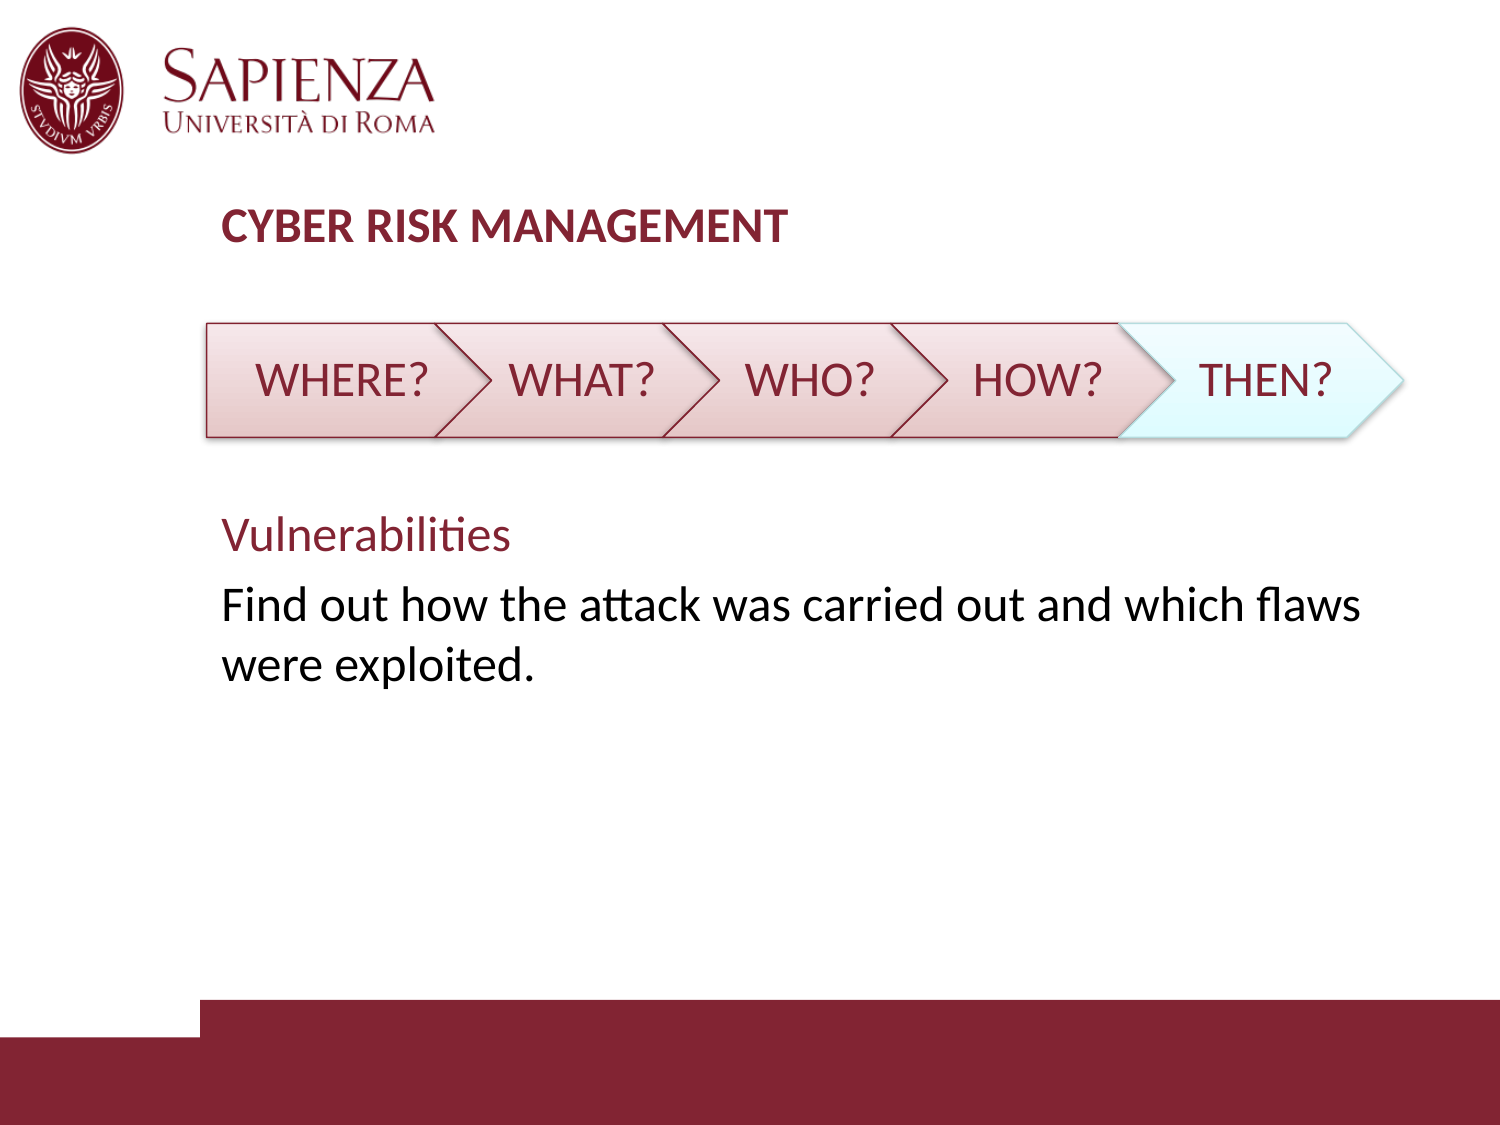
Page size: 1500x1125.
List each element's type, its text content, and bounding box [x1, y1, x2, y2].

title CYBER RISK MANAGEMENT [206, 184, 1424, 268]
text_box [206, 267, 1405, 494]
list Vulnerabilities Find out how the attack was carried out and which flaws were exploited. [206, 501, 1404, 804]
